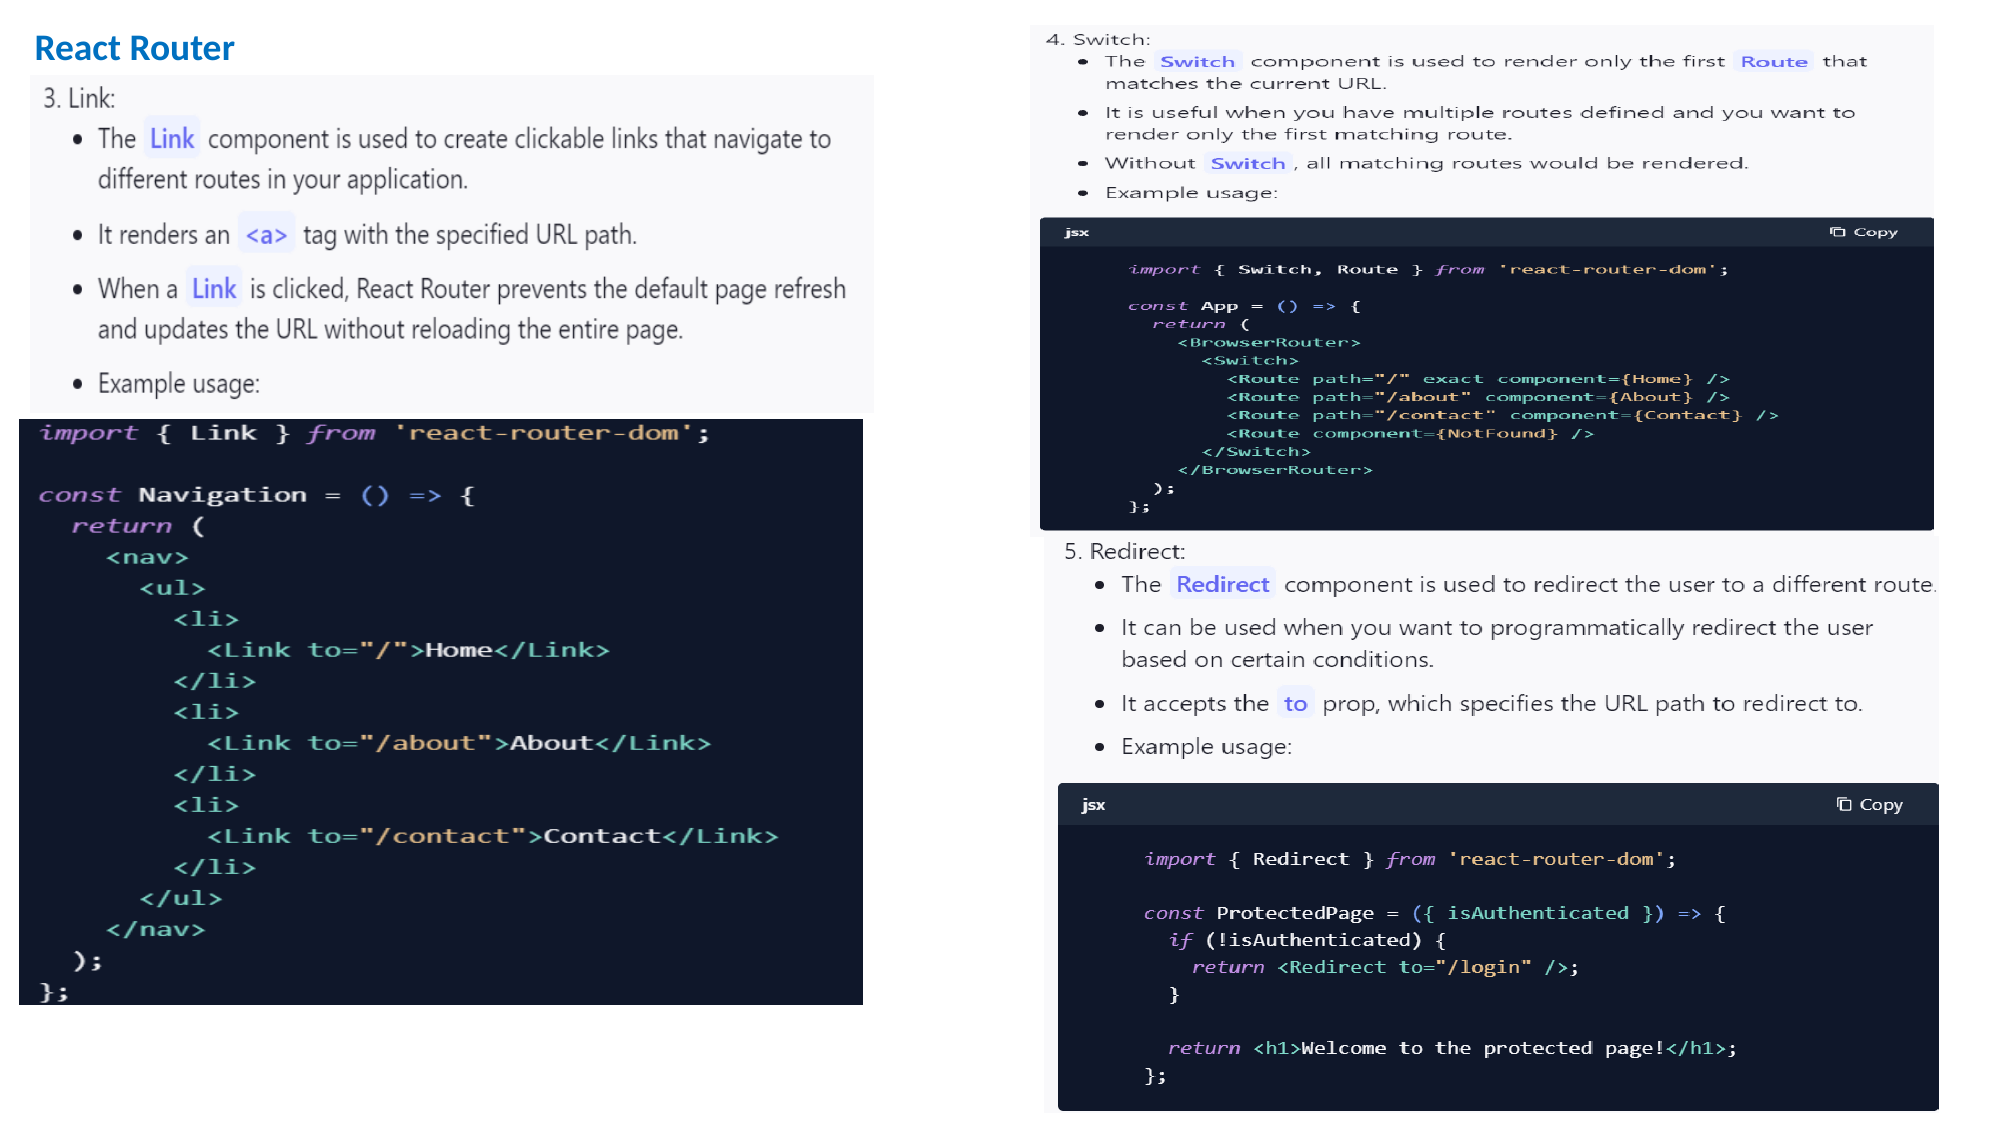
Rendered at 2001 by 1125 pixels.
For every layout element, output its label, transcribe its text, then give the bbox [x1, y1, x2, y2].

picture [30, 75, 874, 413]
picture [19, 419, 863, 1005]
text_box React Router [19, 15, 994, 75]
picture [1030, 25, 1939, 1113]
